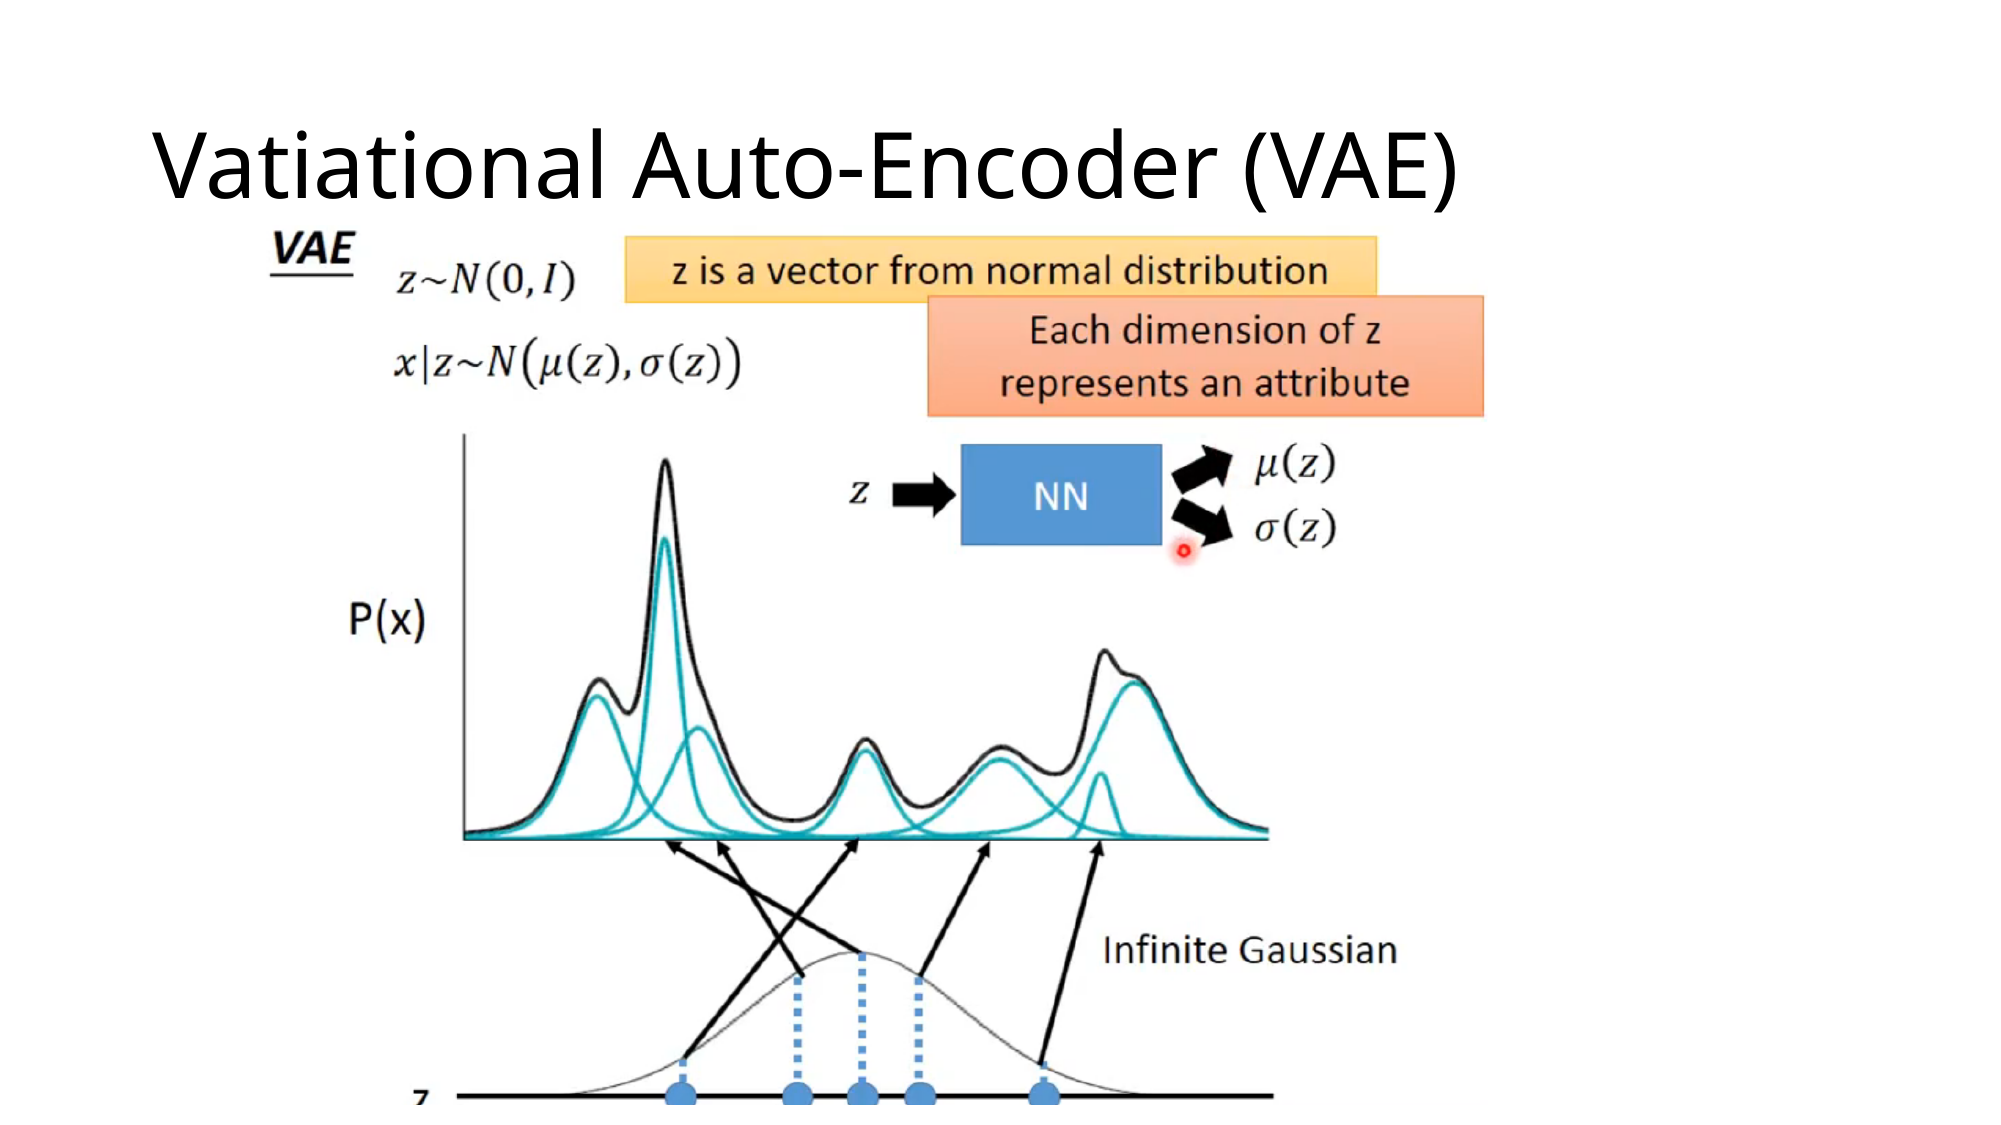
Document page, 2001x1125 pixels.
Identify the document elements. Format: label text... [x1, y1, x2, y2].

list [262, 225, 1488, 1105]
title Vatiational Auto-Encoder (VAE) [137, 59, 1863, 278]
